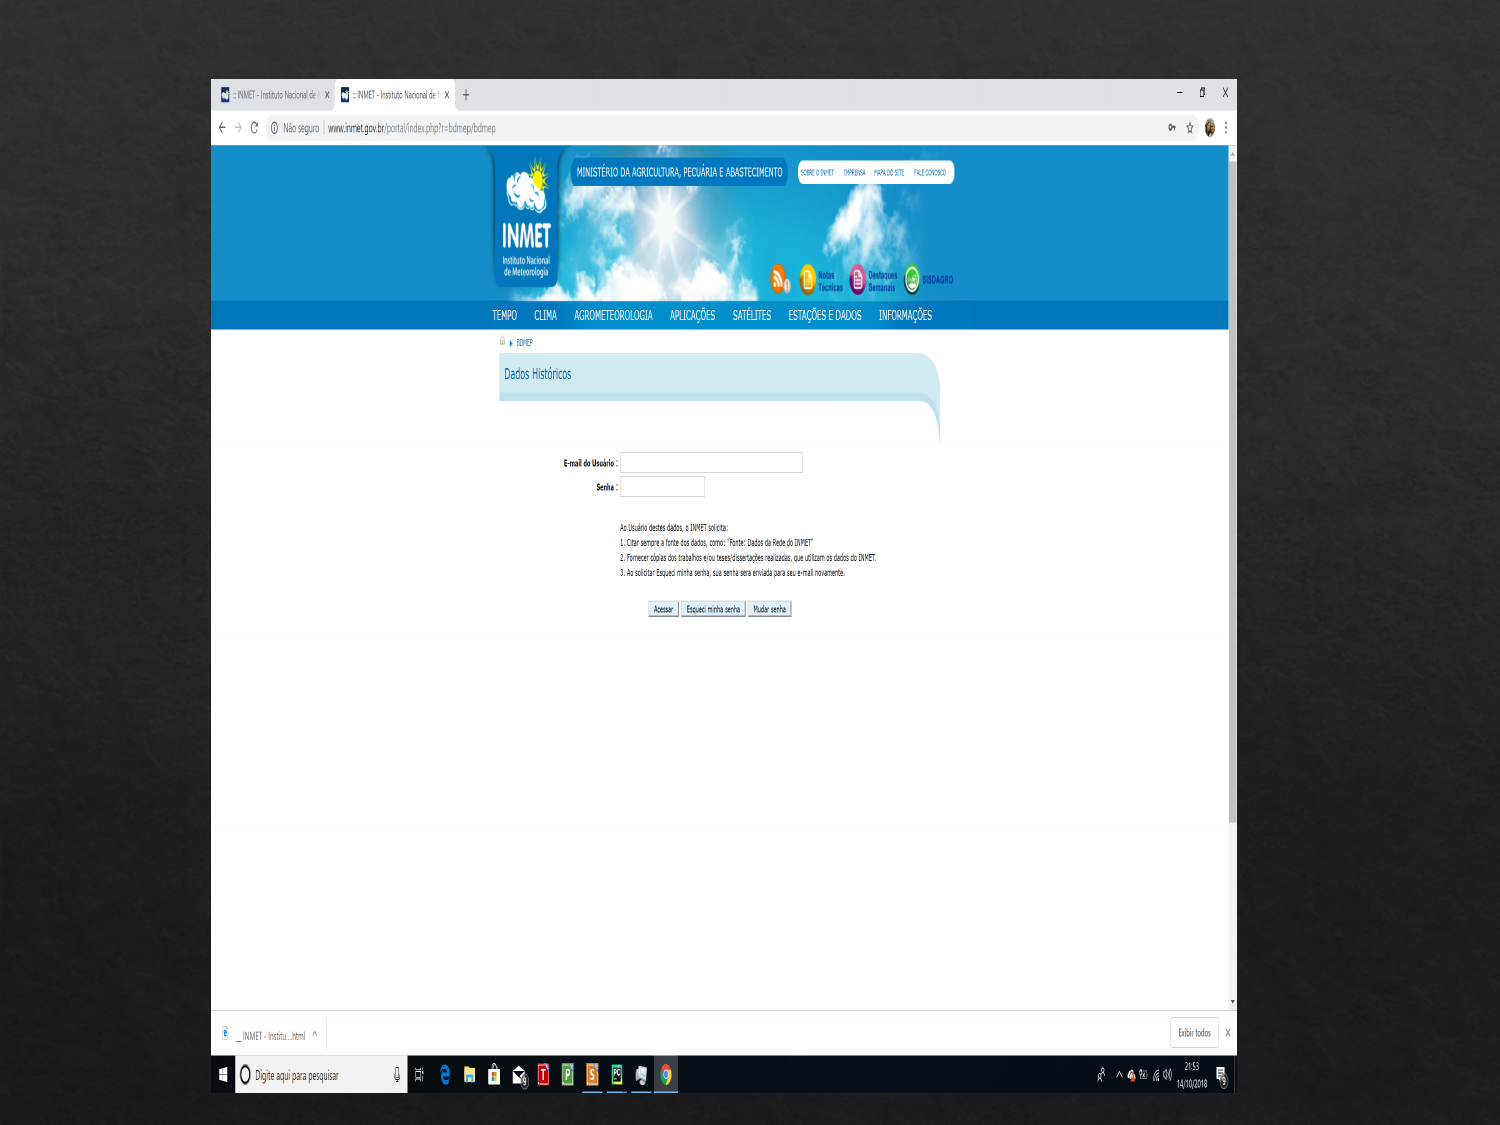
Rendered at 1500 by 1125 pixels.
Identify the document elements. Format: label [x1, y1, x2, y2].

picture [211, 78, 1237, 1093]
